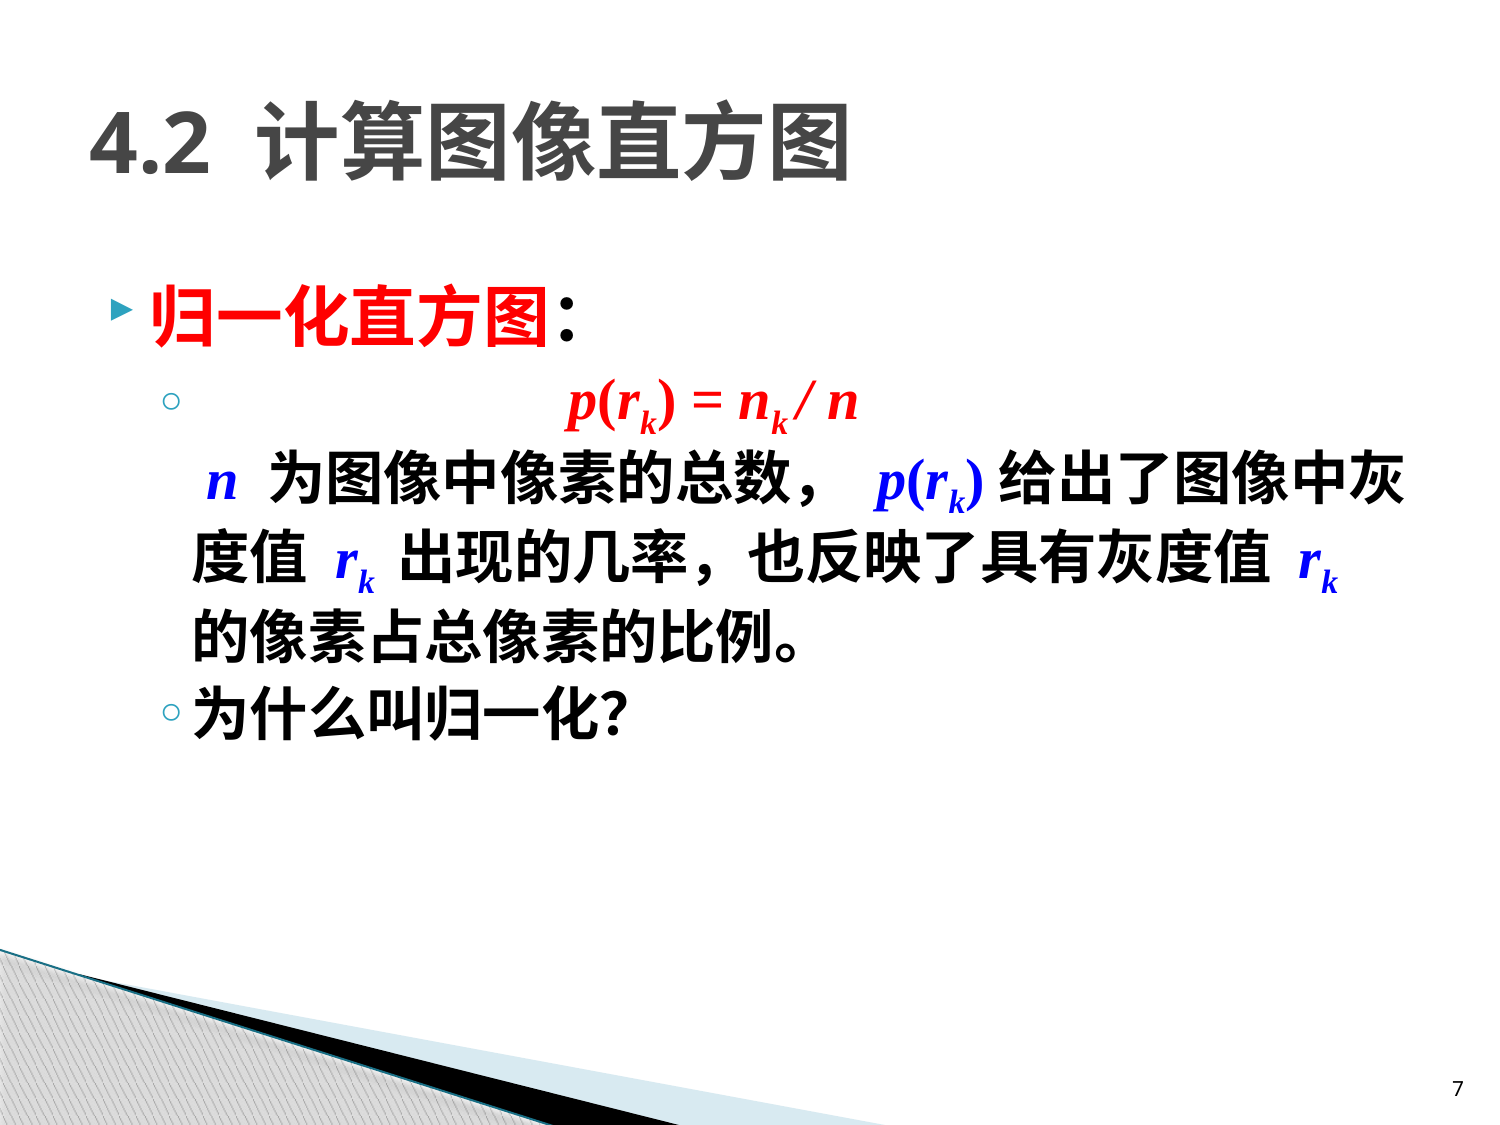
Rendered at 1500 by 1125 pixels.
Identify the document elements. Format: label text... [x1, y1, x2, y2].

title 4.2 计算图像直方图 [75, 45, 1425, 233]
slide_number 7 [1418, 1051, 1479, 1112]
list 归一化直方图： p(rk) = nk / n n 为图像中像素的总数， p(rk)给出了图像中灰度值 rk 出现的几率，也反映了具有灰度值 rk 的像素占总像素的比例。 为什么叫归一化？ [75, 267, 1425, 1012]
